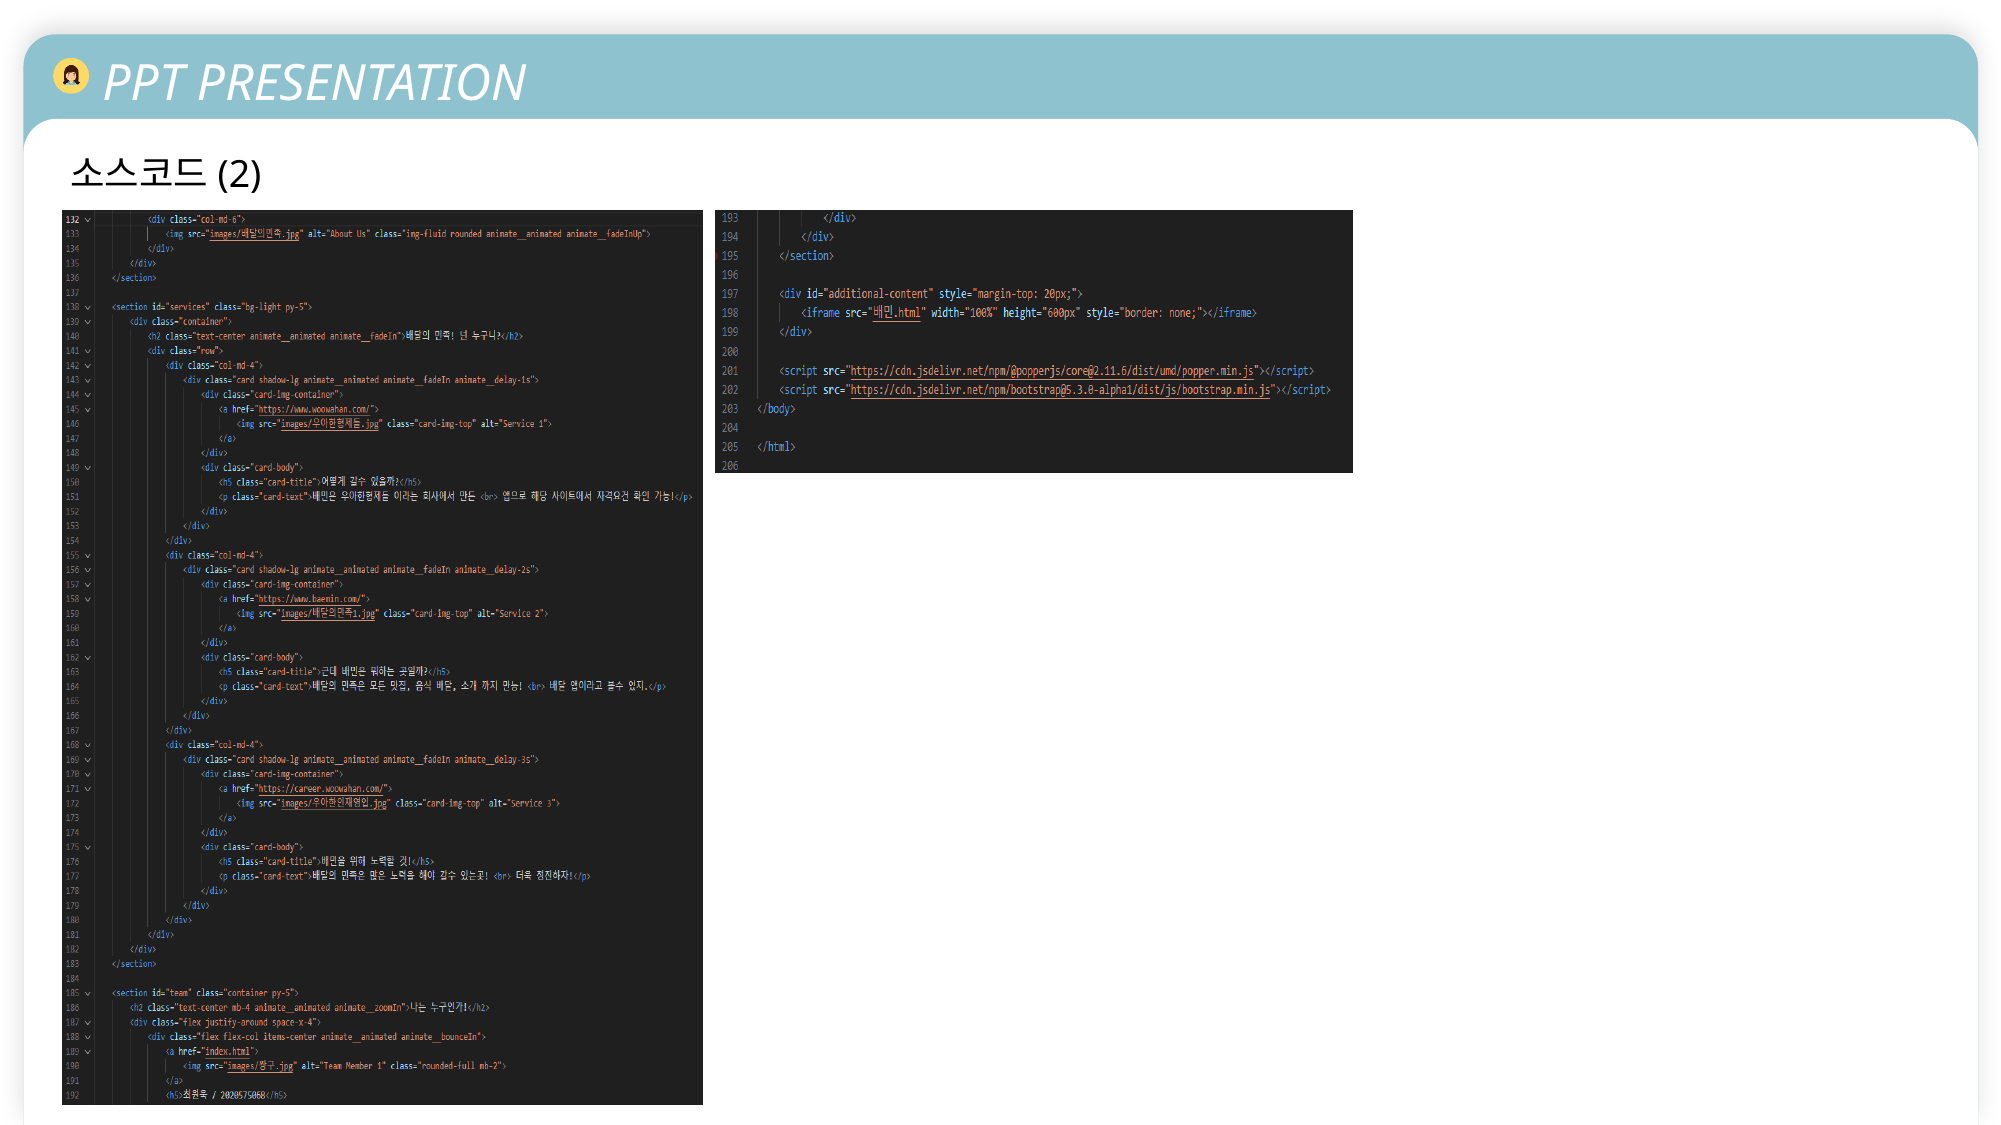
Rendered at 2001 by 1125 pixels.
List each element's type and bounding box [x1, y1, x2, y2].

picture [715, 210, 1353, 473]
picture [62, 210, 703, 1105]
text_box [23, 34, 1979, 1125]
